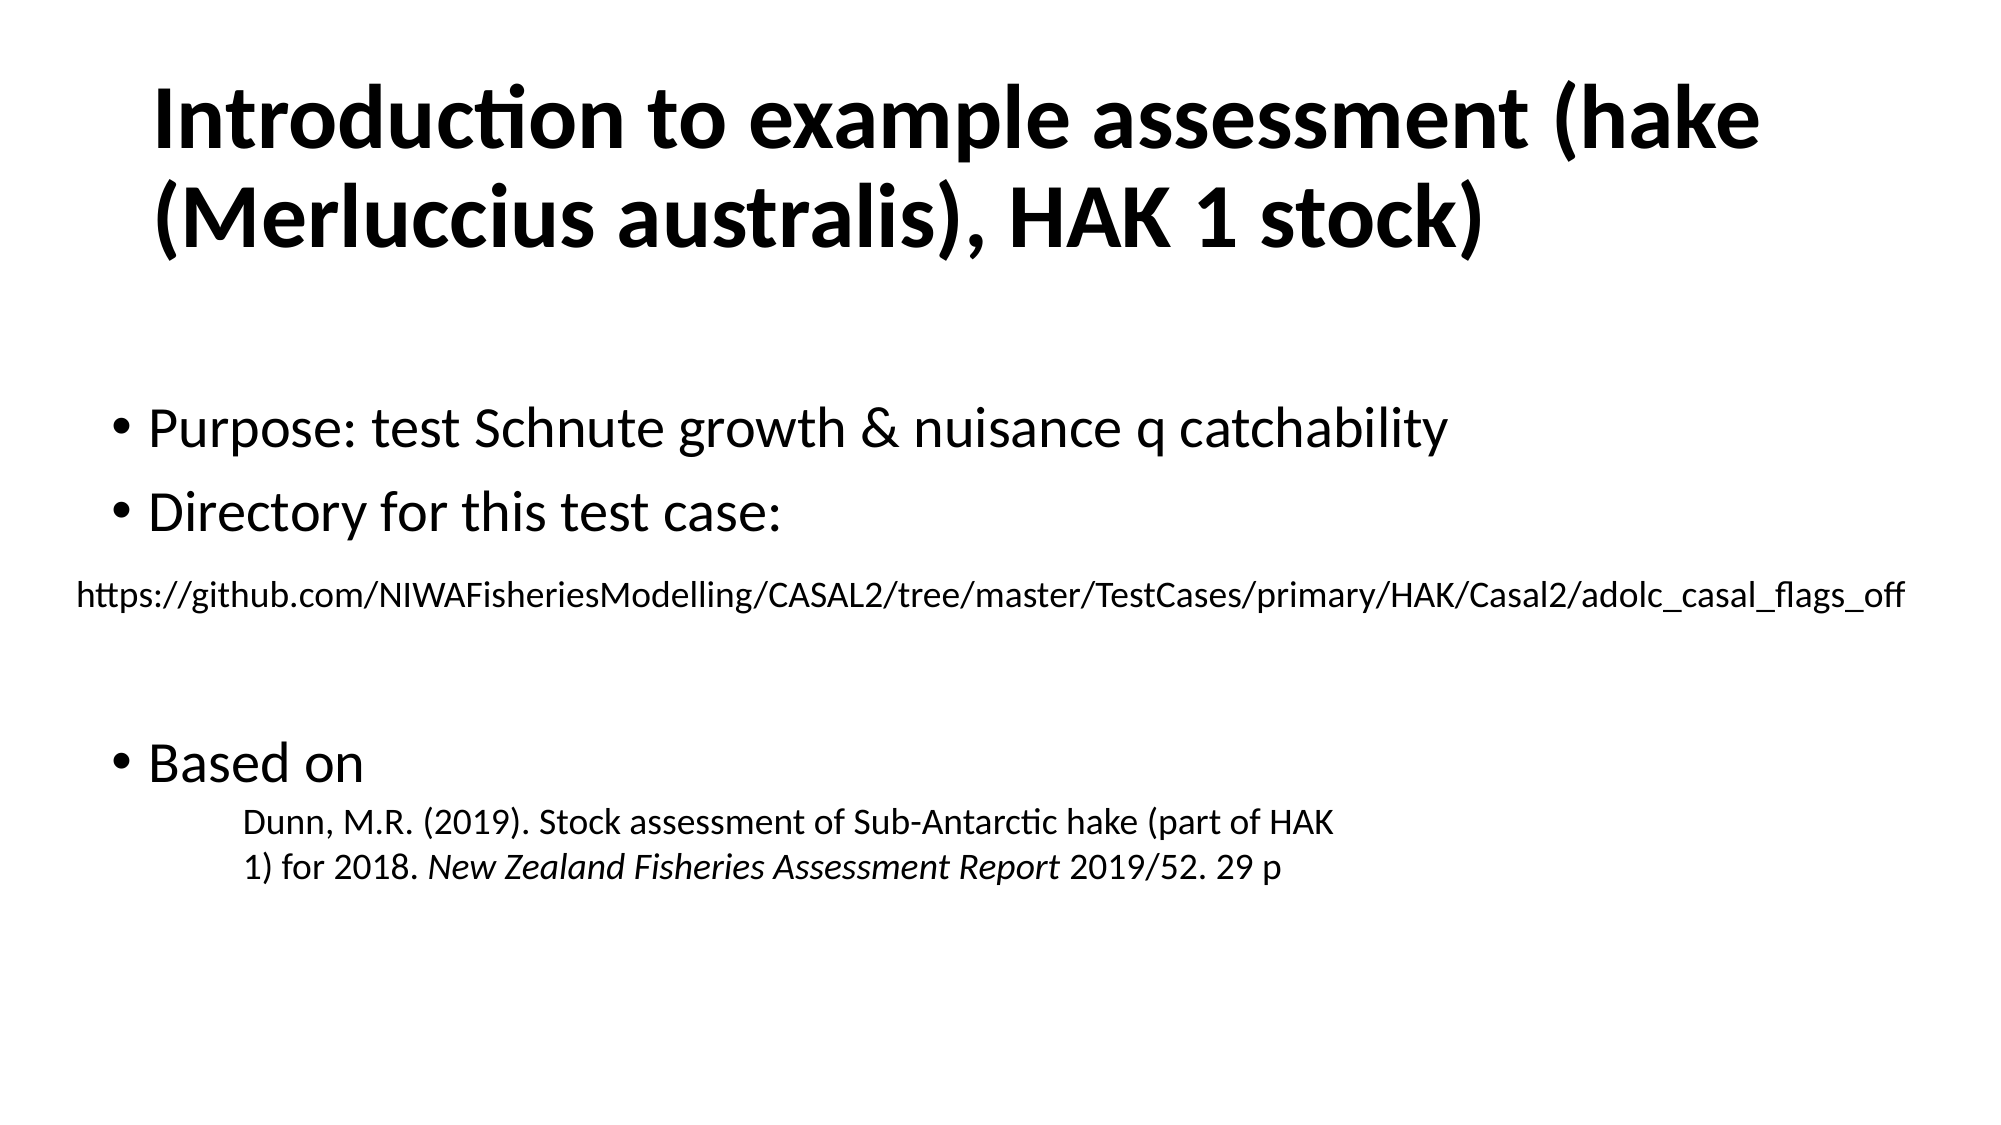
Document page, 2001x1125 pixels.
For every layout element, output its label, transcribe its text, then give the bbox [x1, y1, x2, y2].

list Purpose: test Schnute growth & nuisance q catchability Directory for this test case: Based on [96, 299, 1863, 562]
text_box Dunn, M.R. (2019). Stock assessment of Sub-Antarctic hake (part of HAK 1) for 2018. New Zealand Fisheries Assessment Report 2019/52. 29 p [228, 790, 1355, 895]
text_box https://github.com/NIWAFisheriesModelling/CASAL2/tree/master/TestCases/primary/HAK/Casal2/adolc_casal_flags_off [61, 562, 1939, 668]
title Introduction to example assessment (hake (Merluccius australis), HAK 1 stock) [137, 59, 1863, 278]
list Purpose: test Schnute growth & nuisance q catchability Directory for this test case: Based on [96, 668, 1863, 1014]
